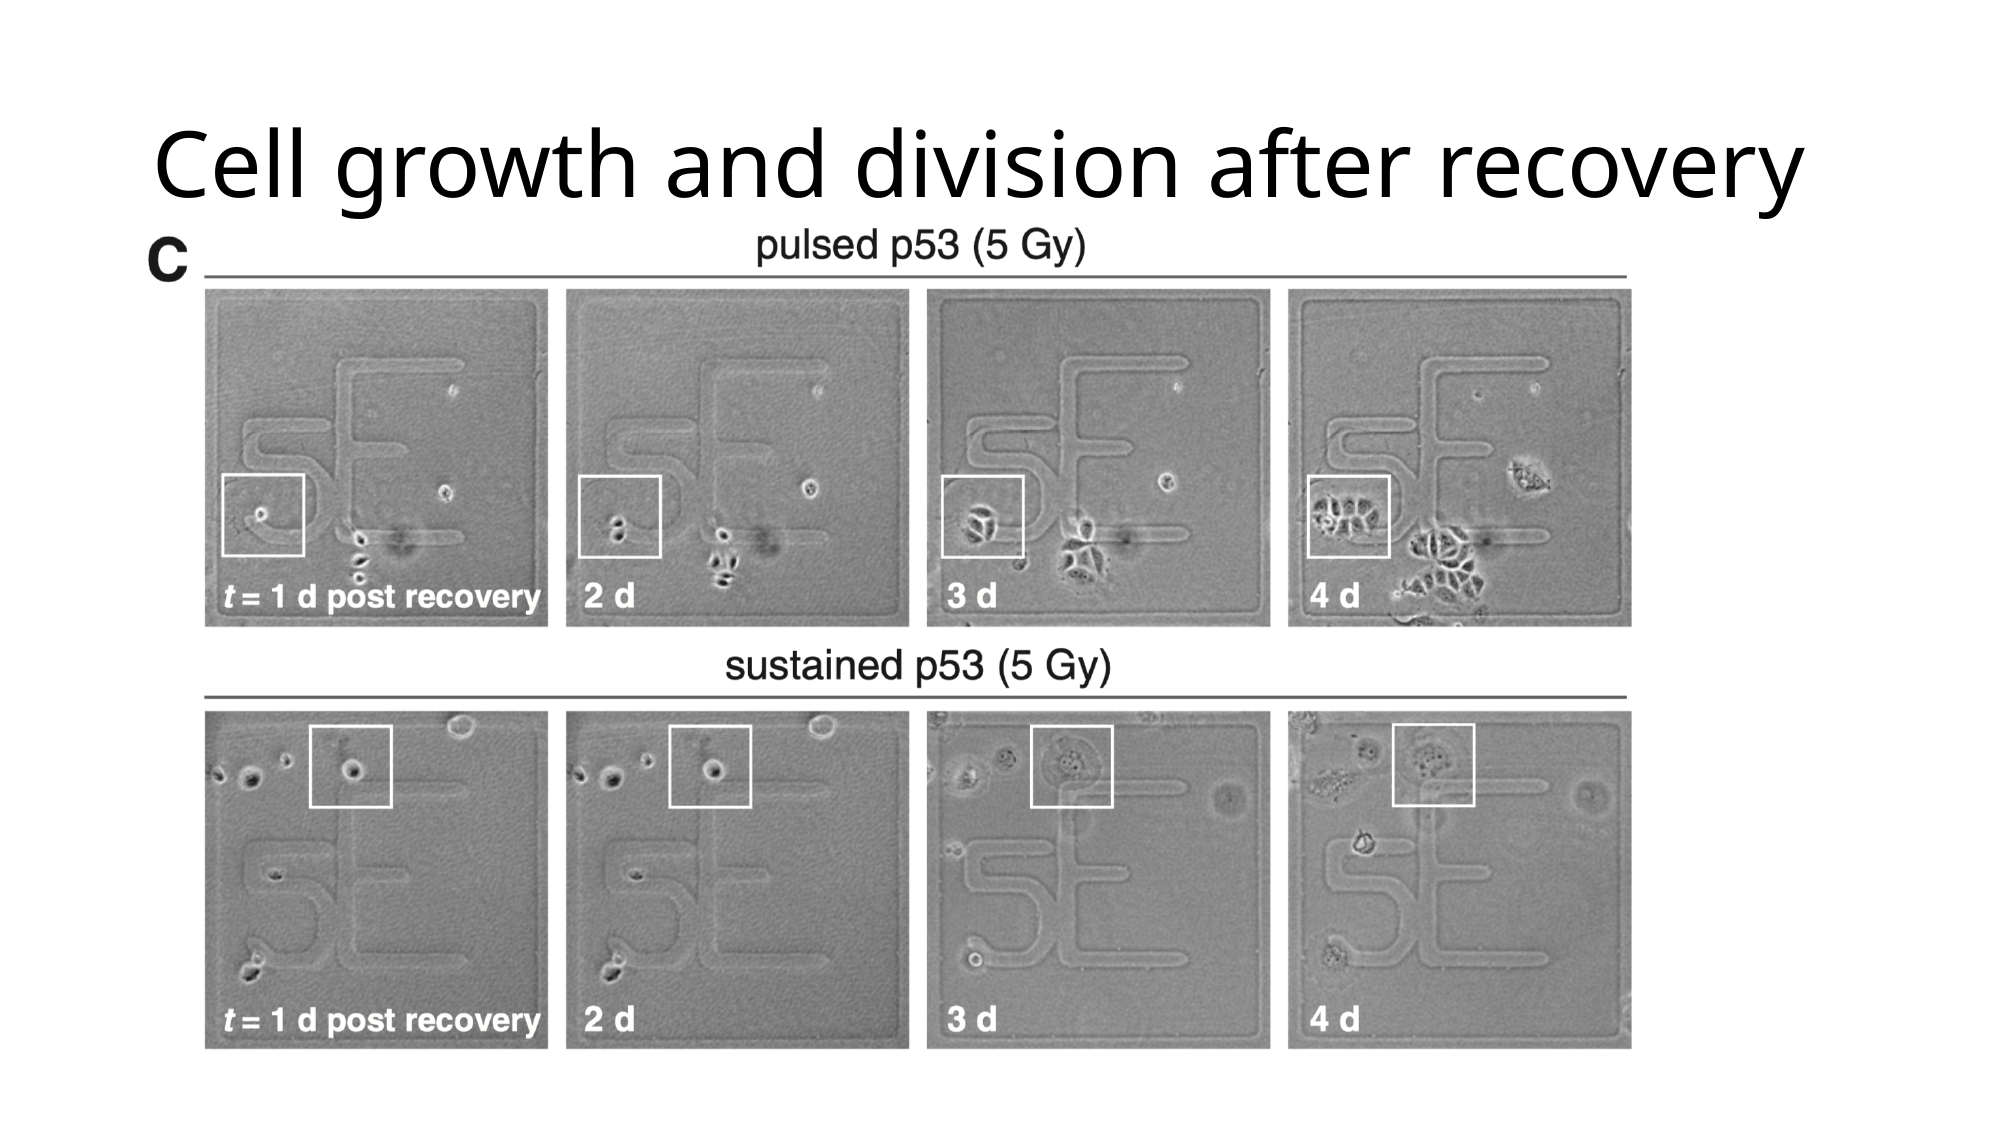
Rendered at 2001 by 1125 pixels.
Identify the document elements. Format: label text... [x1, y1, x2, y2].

title Cell growth and division after recovery [137, 58, 1863, 277]
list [137, 224, 1647, 1067]
